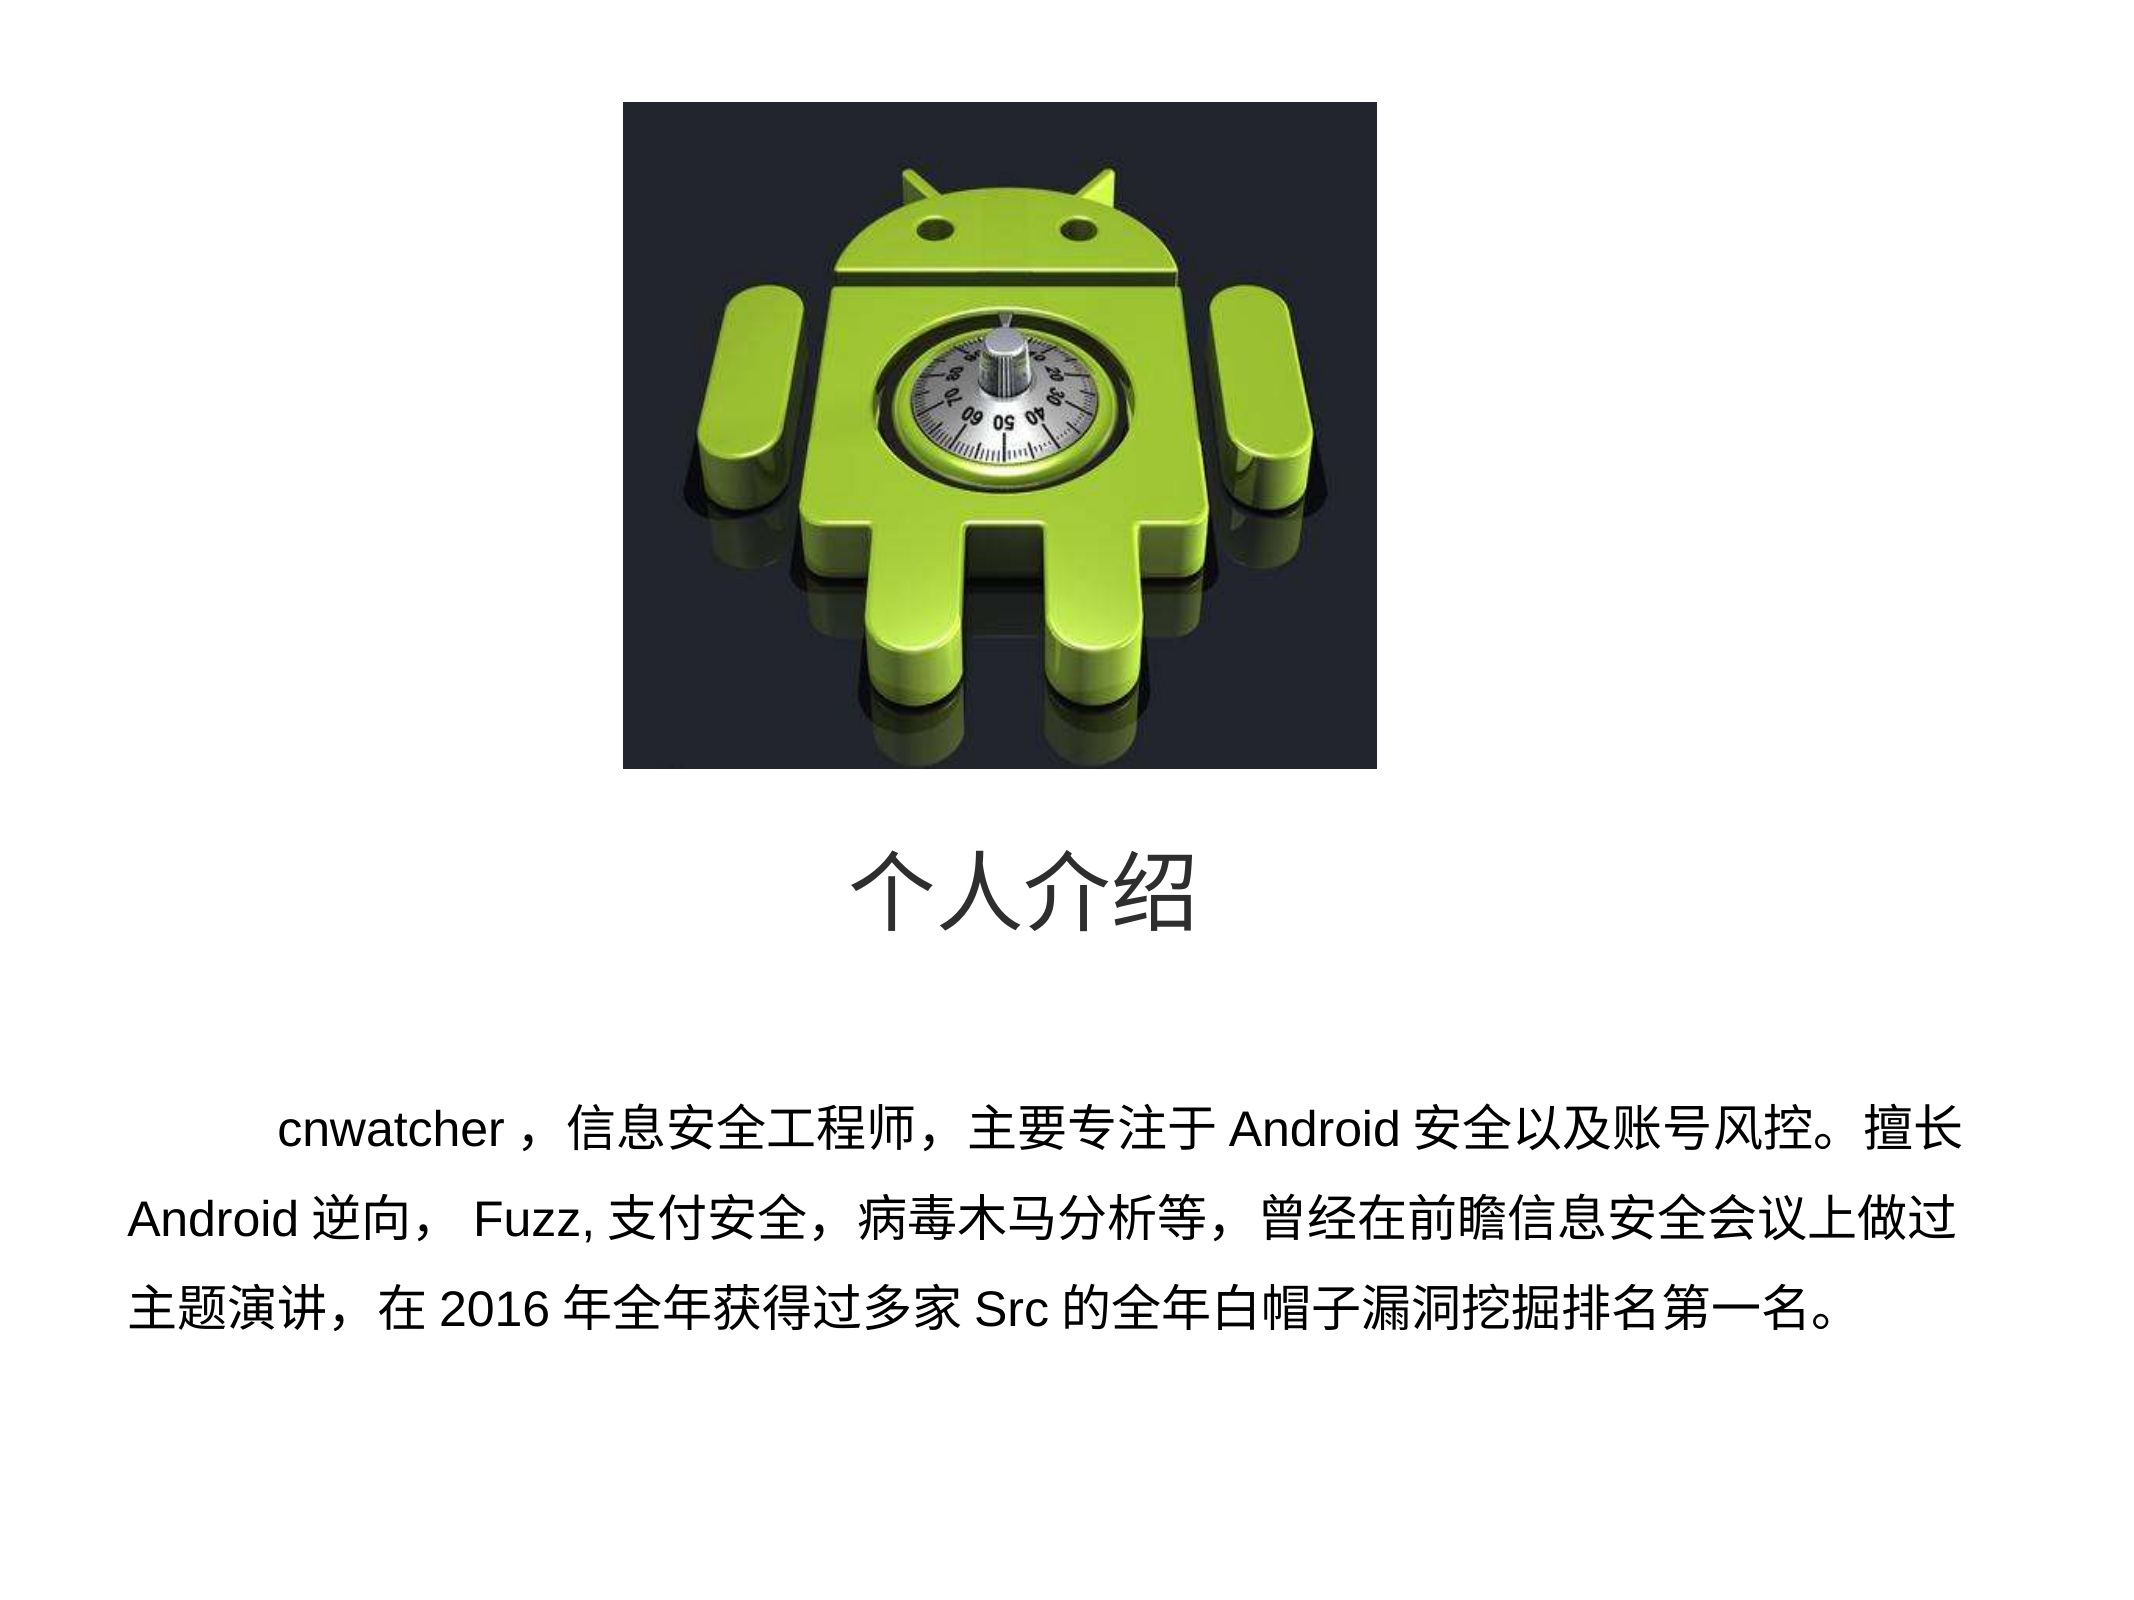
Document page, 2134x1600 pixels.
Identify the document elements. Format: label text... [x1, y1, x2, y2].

picture [623, 102, 1377, 769]
text_box cnwatcher，信息安全工程师，主要专注于Android安全以及账号风控。擅长Android逆向，Fuzz,支付安全，病毒木马分析等，曾经在前瞻信息安全会议上做过主题演讲，在2016年全年获得过多家Src的全年白帽子漏洞挖掘排名第一名。 [112, 968, 1990, 1464]
text_box 个人介绍 [762, 830, 1286, 950]
